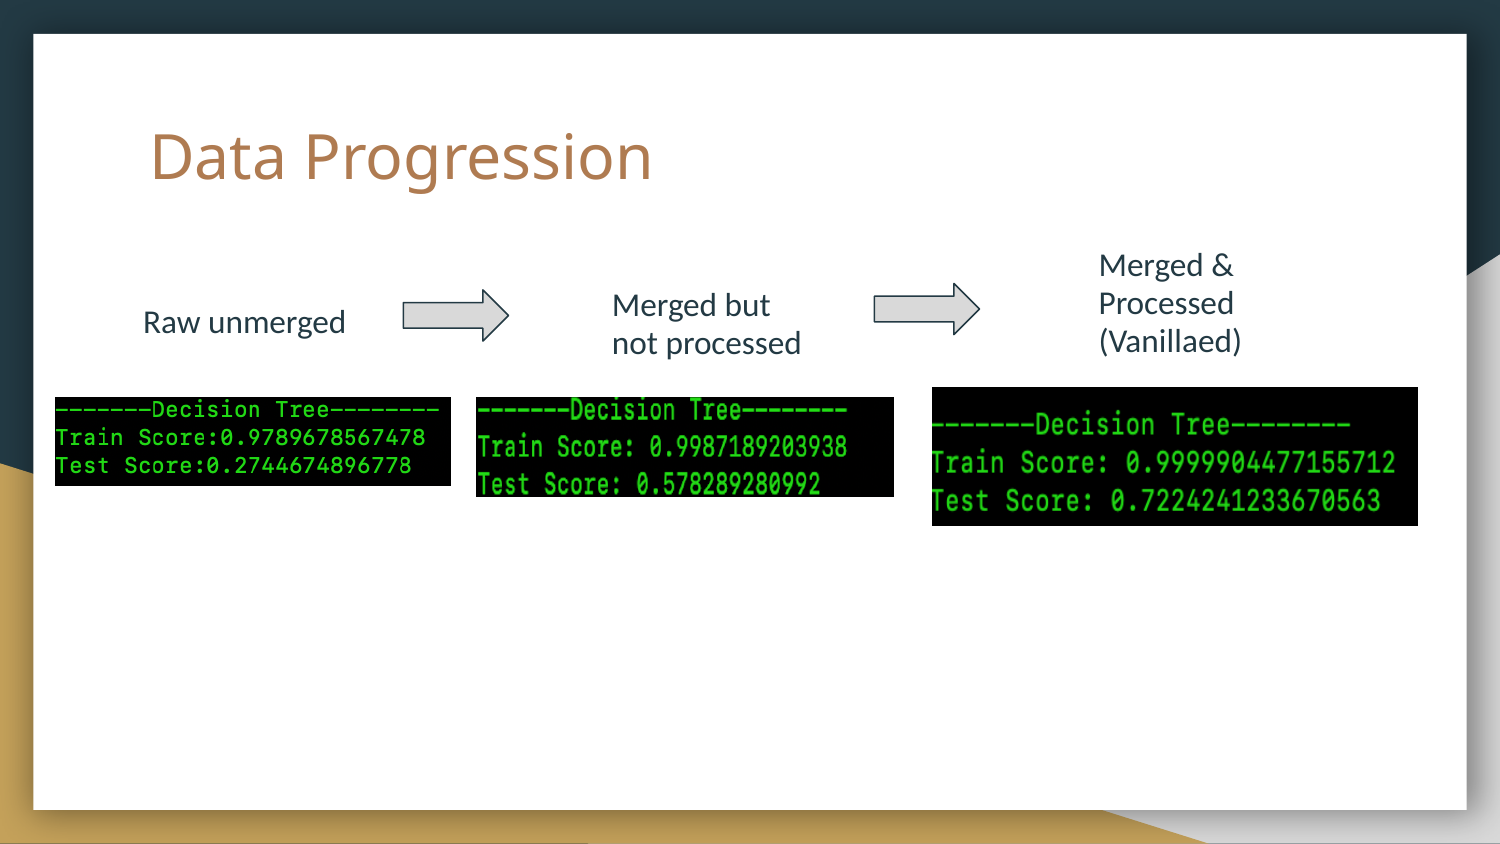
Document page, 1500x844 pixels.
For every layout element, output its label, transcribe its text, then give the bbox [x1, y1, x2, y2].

title Data Progression [134, 101, 1366, 259]
picture [931, 387, 1418, 527]
picture [476, 396, 894, 498]
text_box [403, 289, 509, 342]
text_box [874, 283, 980, 335]
list Merged but not processed [596, 271, 834, 360]
list Raw unmerged [126, 278, 364, 367]
picture [54, 396, 452, 486]
list Merged & Processed (Vanillaed) [1083, 231, 1376, 320]
